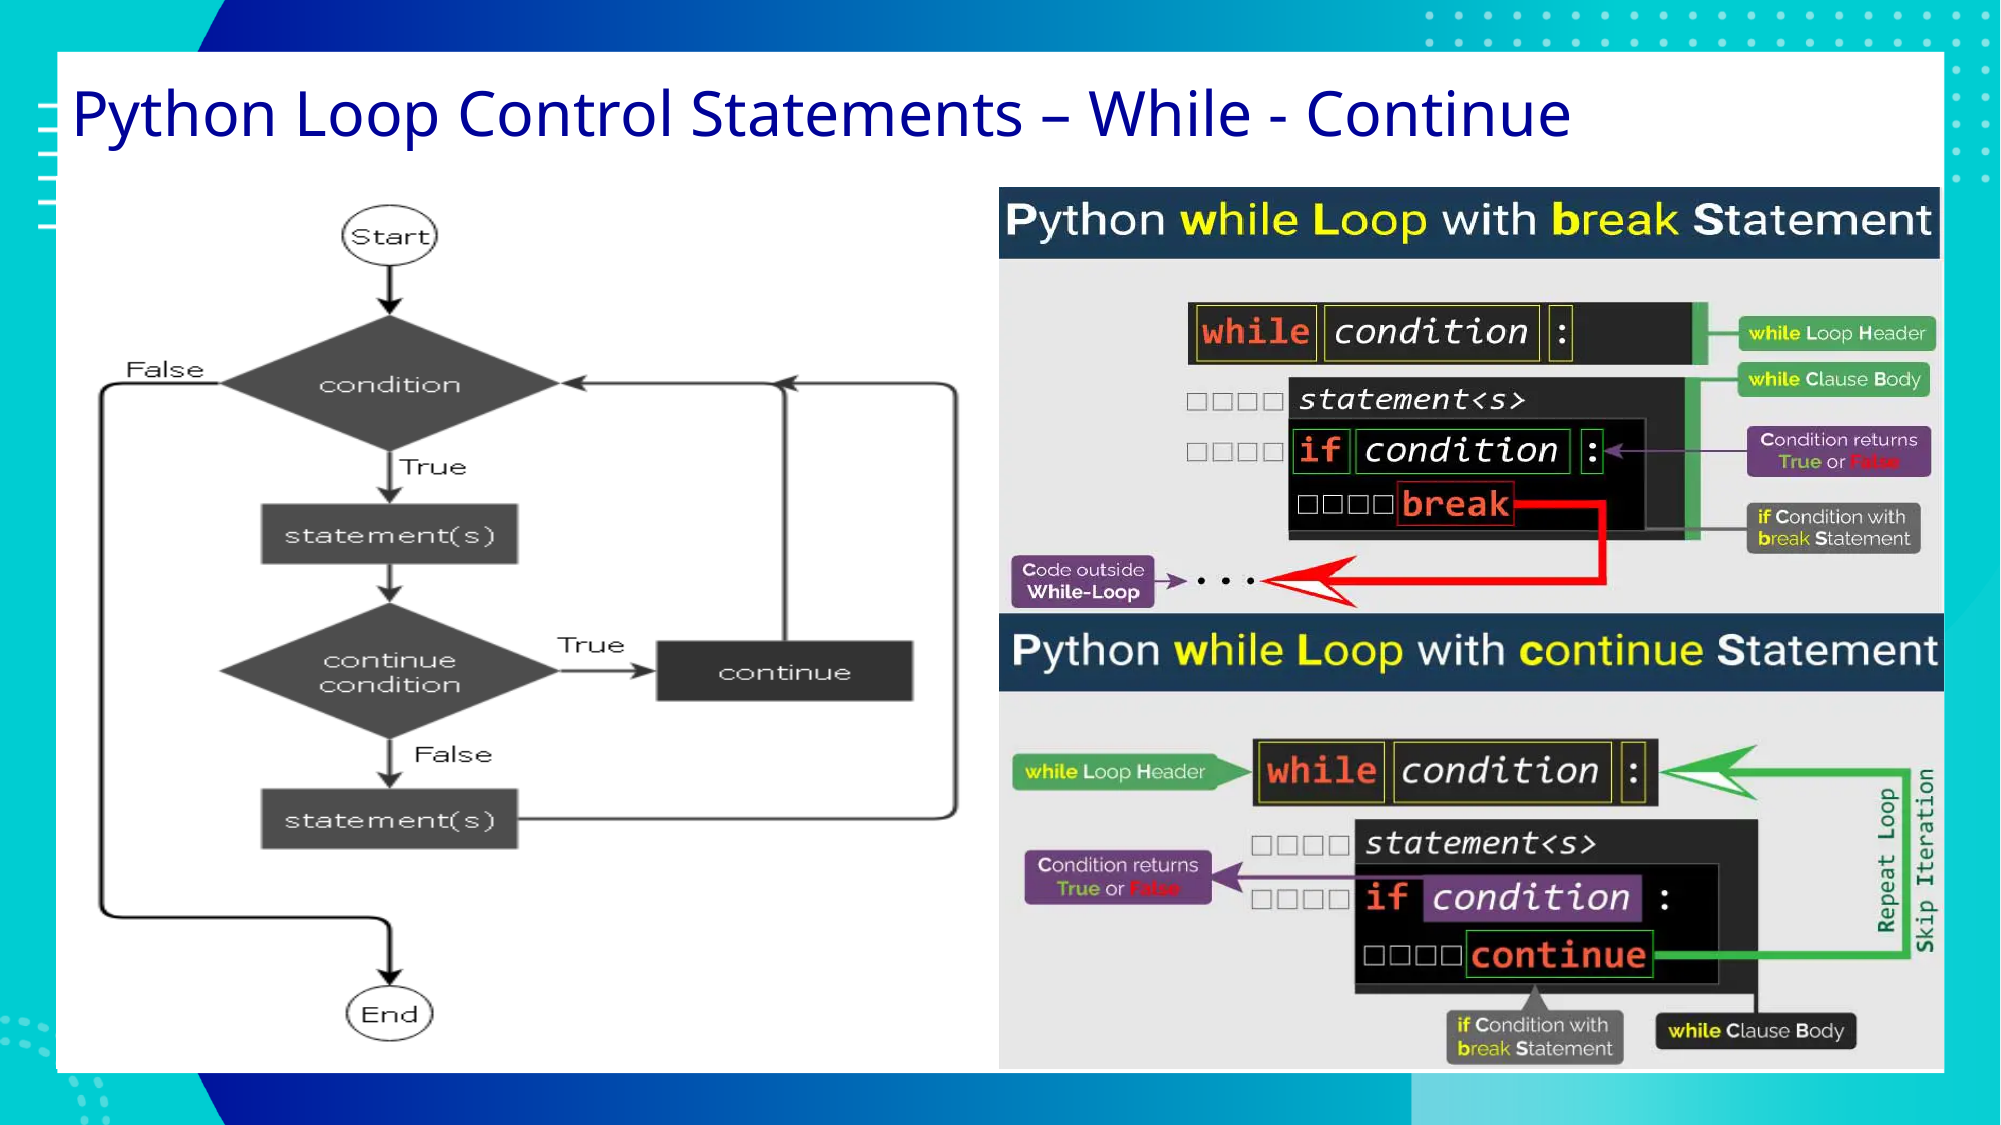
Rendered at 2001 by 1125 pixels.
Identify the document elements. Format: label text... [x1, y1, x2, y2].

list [56, 176, 1001, 1069]
picture [0, 0, 2001, 1125]
title Python Loop Control Statements – While - Continue [56, 56, 1939, 177]
